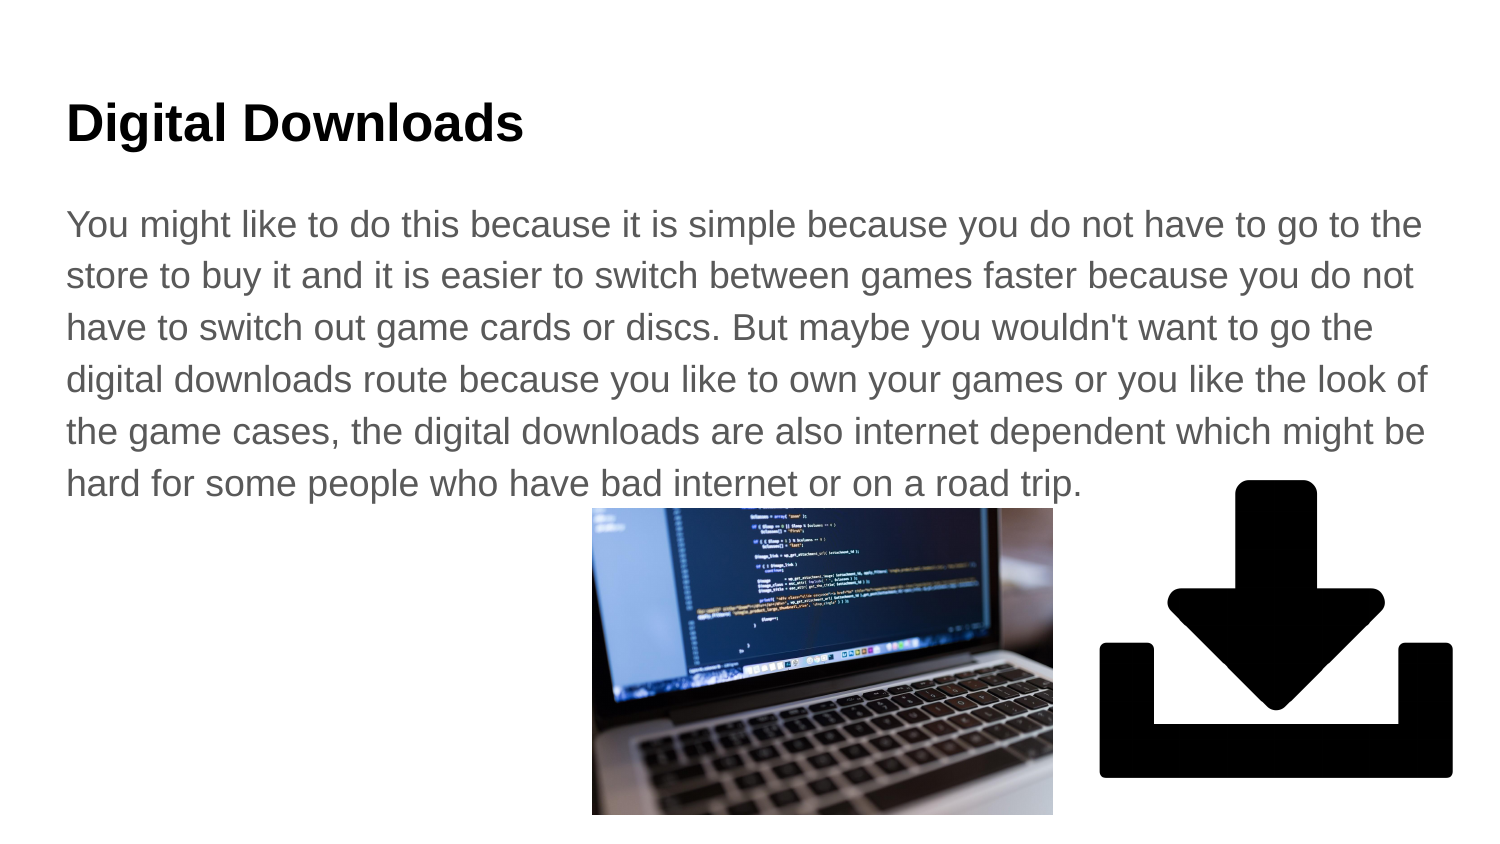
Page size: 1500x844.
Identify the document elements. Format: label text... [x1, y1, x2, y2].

title Digital Downloads [51, 72, 1449, 167]
picture [1085, 435, 1465, 816]
list You might like to do this because it is simple because you do not have to go to the store to buy it and it is easier to switch between games faster because you do not have to switch out game cards or discs. But maybe you wouldn't want to go the digital downloads route because you like to own your games or you like the look of the game cases, the digital downloads are also internet dependent which might be hard for some people who have bad internet or on a road trip. [51, 178, 1449, 739]
picture [592, 508, 1053, 816]
